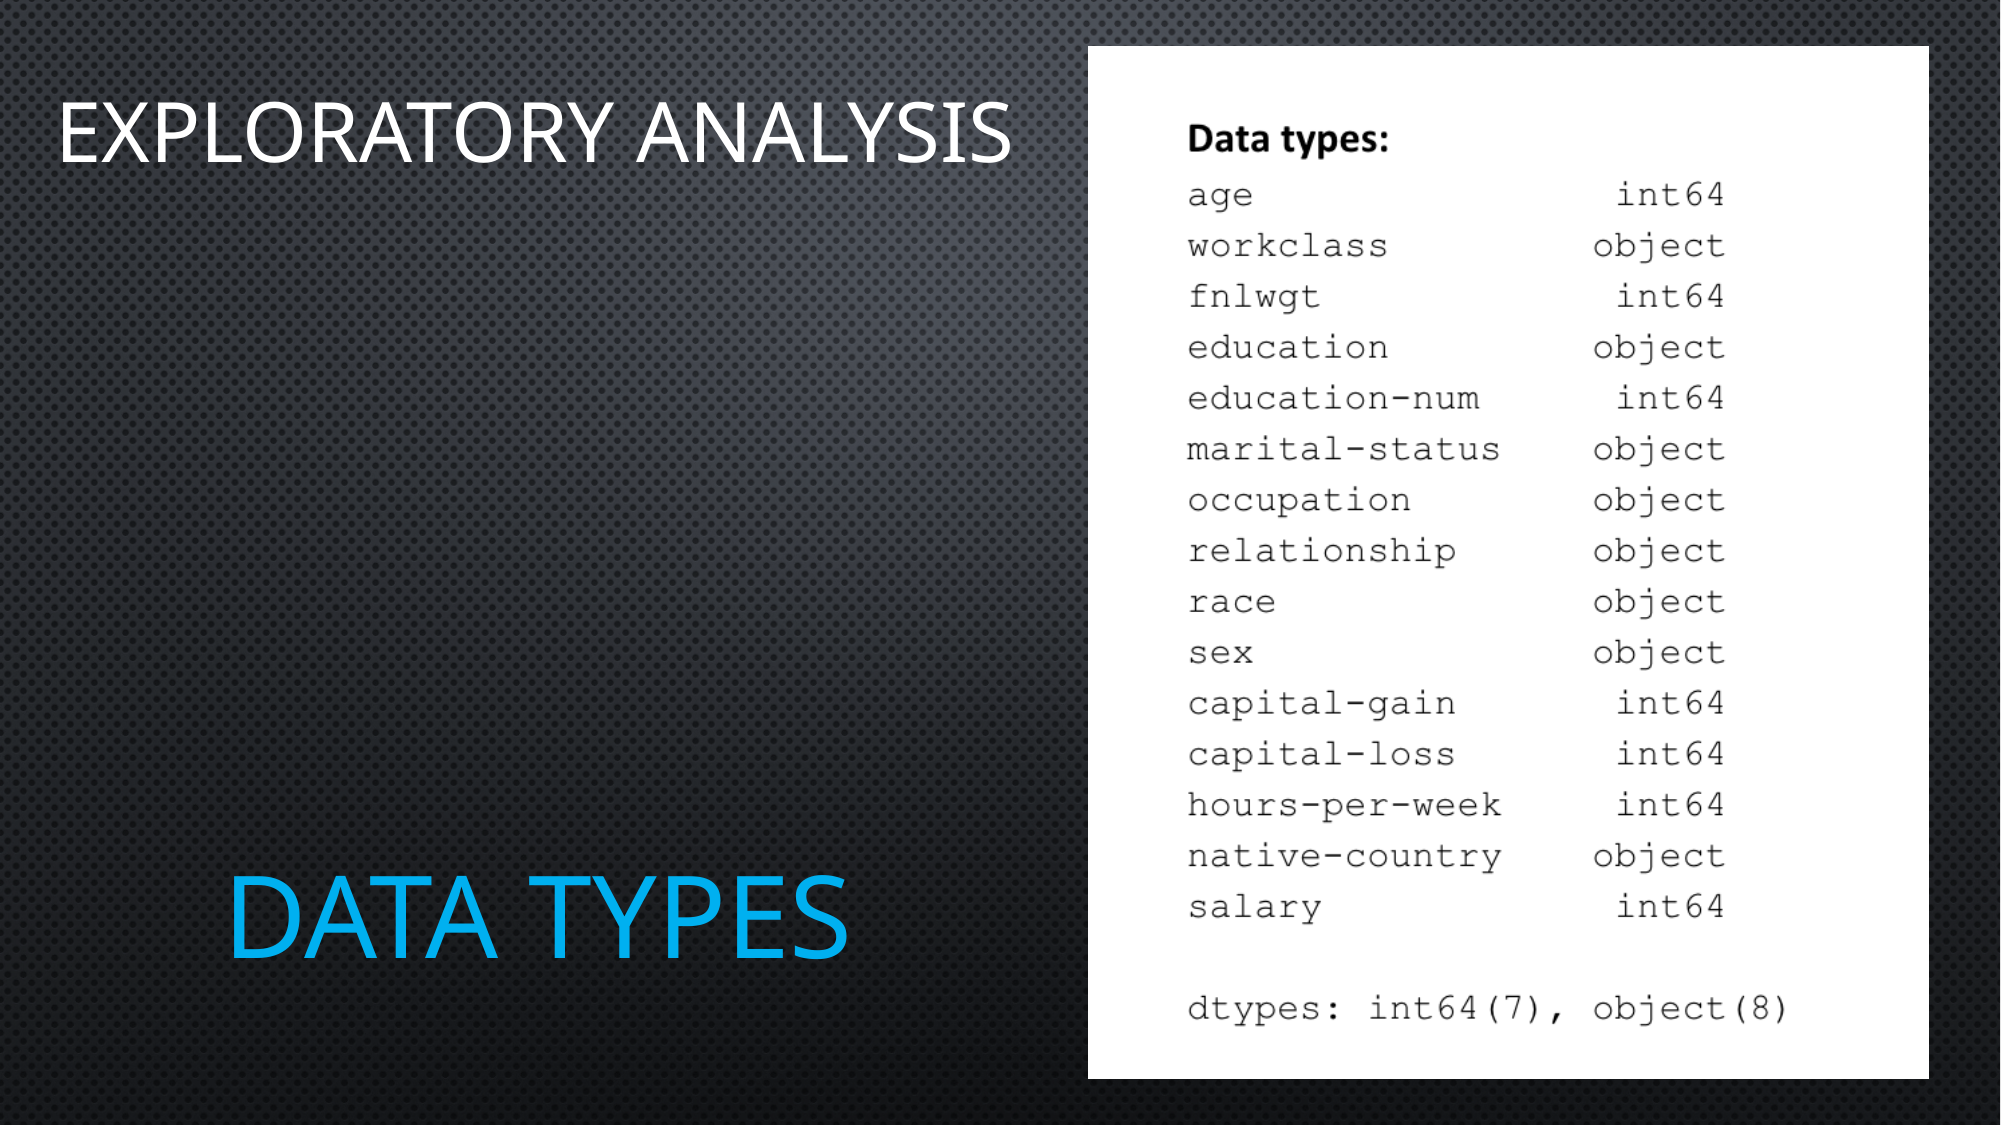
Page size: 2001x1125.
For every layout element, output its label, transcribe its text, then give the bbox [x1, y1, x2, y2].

picture [1088, 46, 1929, 1079]
text_box Exploratory Analysis [40, 37, 1101, 322]
title Data types [208, 771, 1088, 1056]
